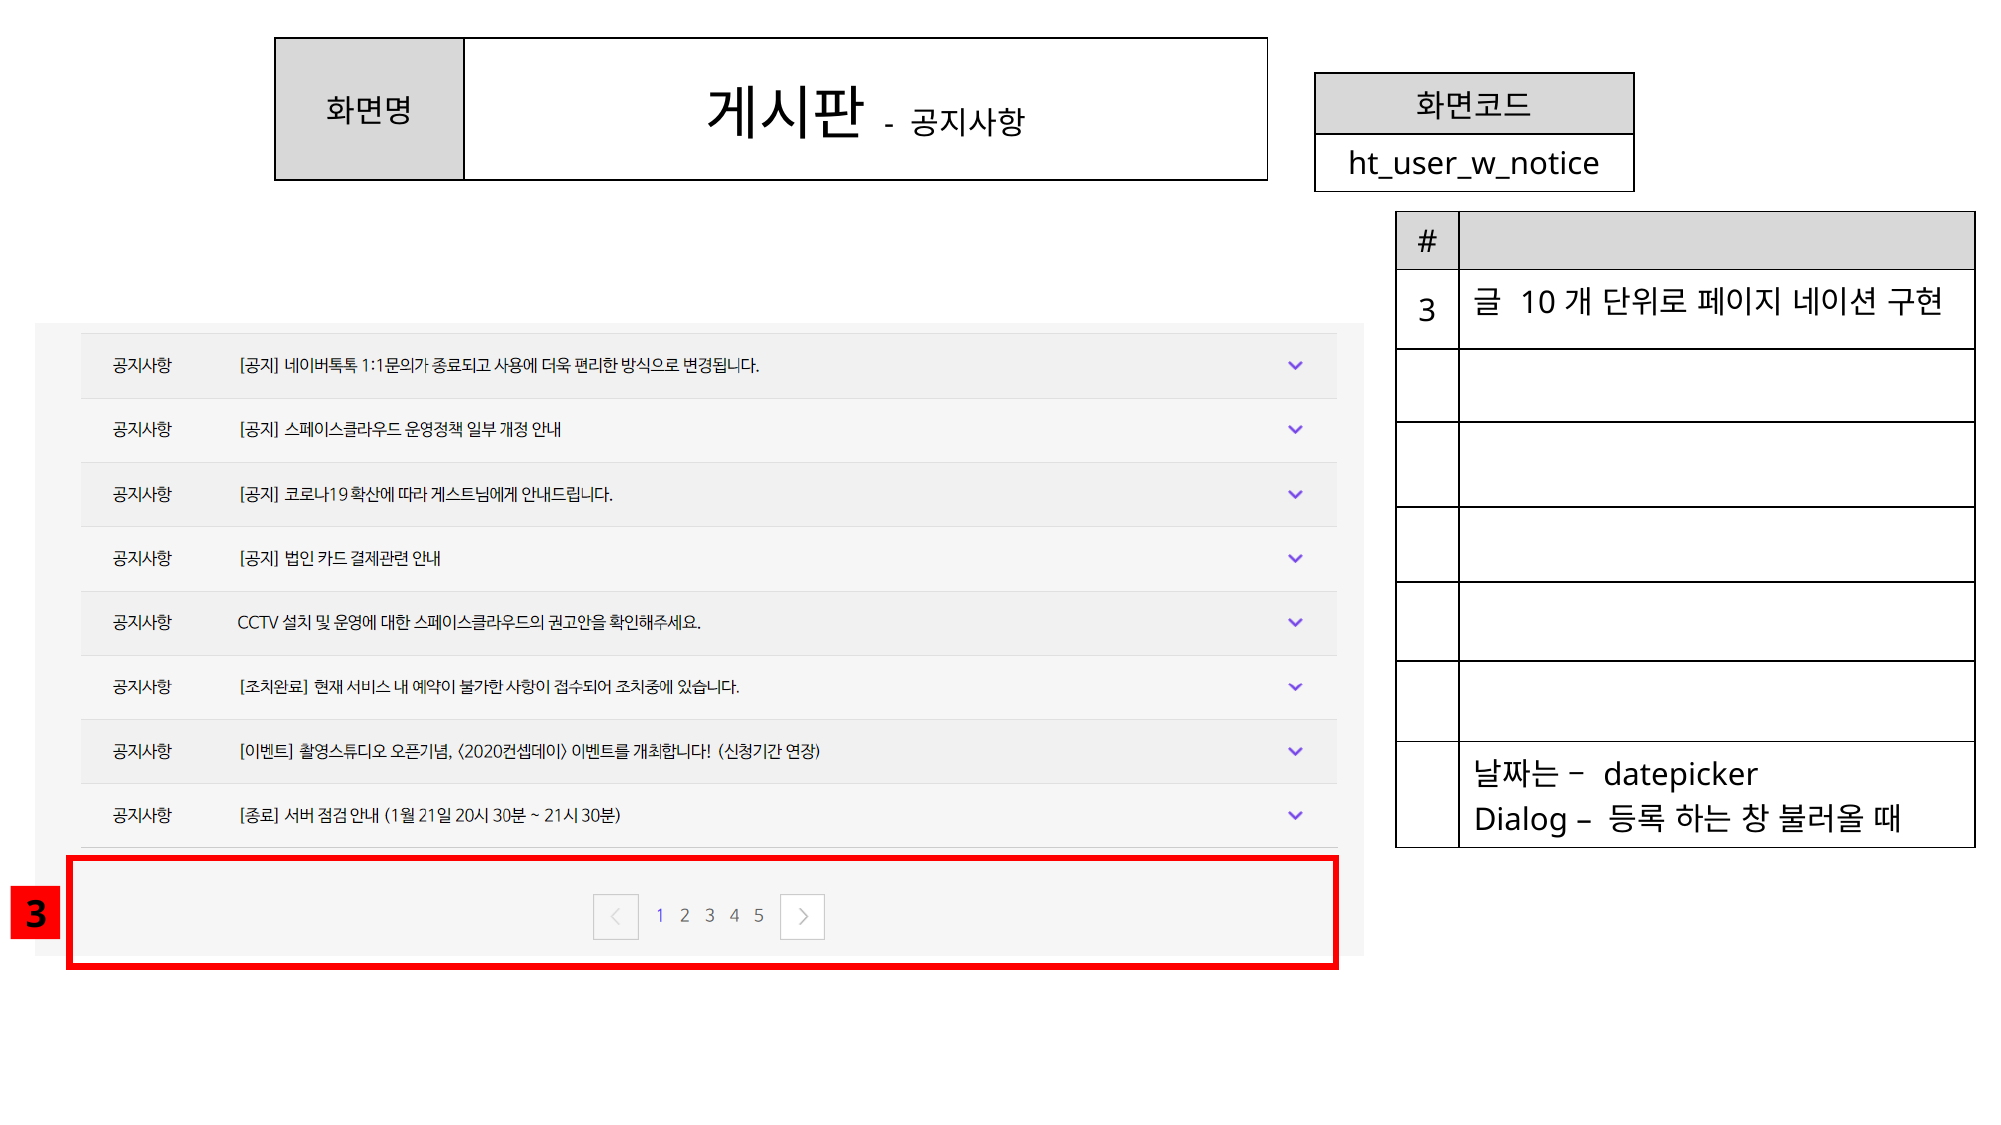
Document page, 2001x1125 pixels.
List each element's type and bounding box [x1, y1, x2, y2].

table_cell [1460, 742, 1974, 847]
table_cell [1460, 583, 1974, 660]
table_header [1460, 212, 1974, 269]
table_cell [1397, 350, 1458, 421]
table_header [1397, 212, 1458, 269]
picture [35, 323, 1364, 956]
table_header [276, 39, 463, 179]
table_cell [1397, 662, 1458, 741]
table_cell [1316, 135, 1633, 191]
table_cell [1460, 662, 1974, 741]
table_header [465, 39, 1267, 179]
table_cell [1397, 270, 1458, 348]
table_header [1316, 74, 1633, 133]
table_cell [1460, 350, 1974, 421]
table_cell [1397, 742, 1458, 847]
table_cell [1460, 508, 1974, 581]
table_cell [1397, 508, 1458, 581]
table_cell [1397, 583, 1458, 660]
table_cell [1397, 423, 1458, 506]
table_cell [1460, 270, 1974, 348]
table_cell [1460, 423, 1974, 506]
text_box [68, 956, 1337, 968]
text_box [10, 885, 35, 940]
